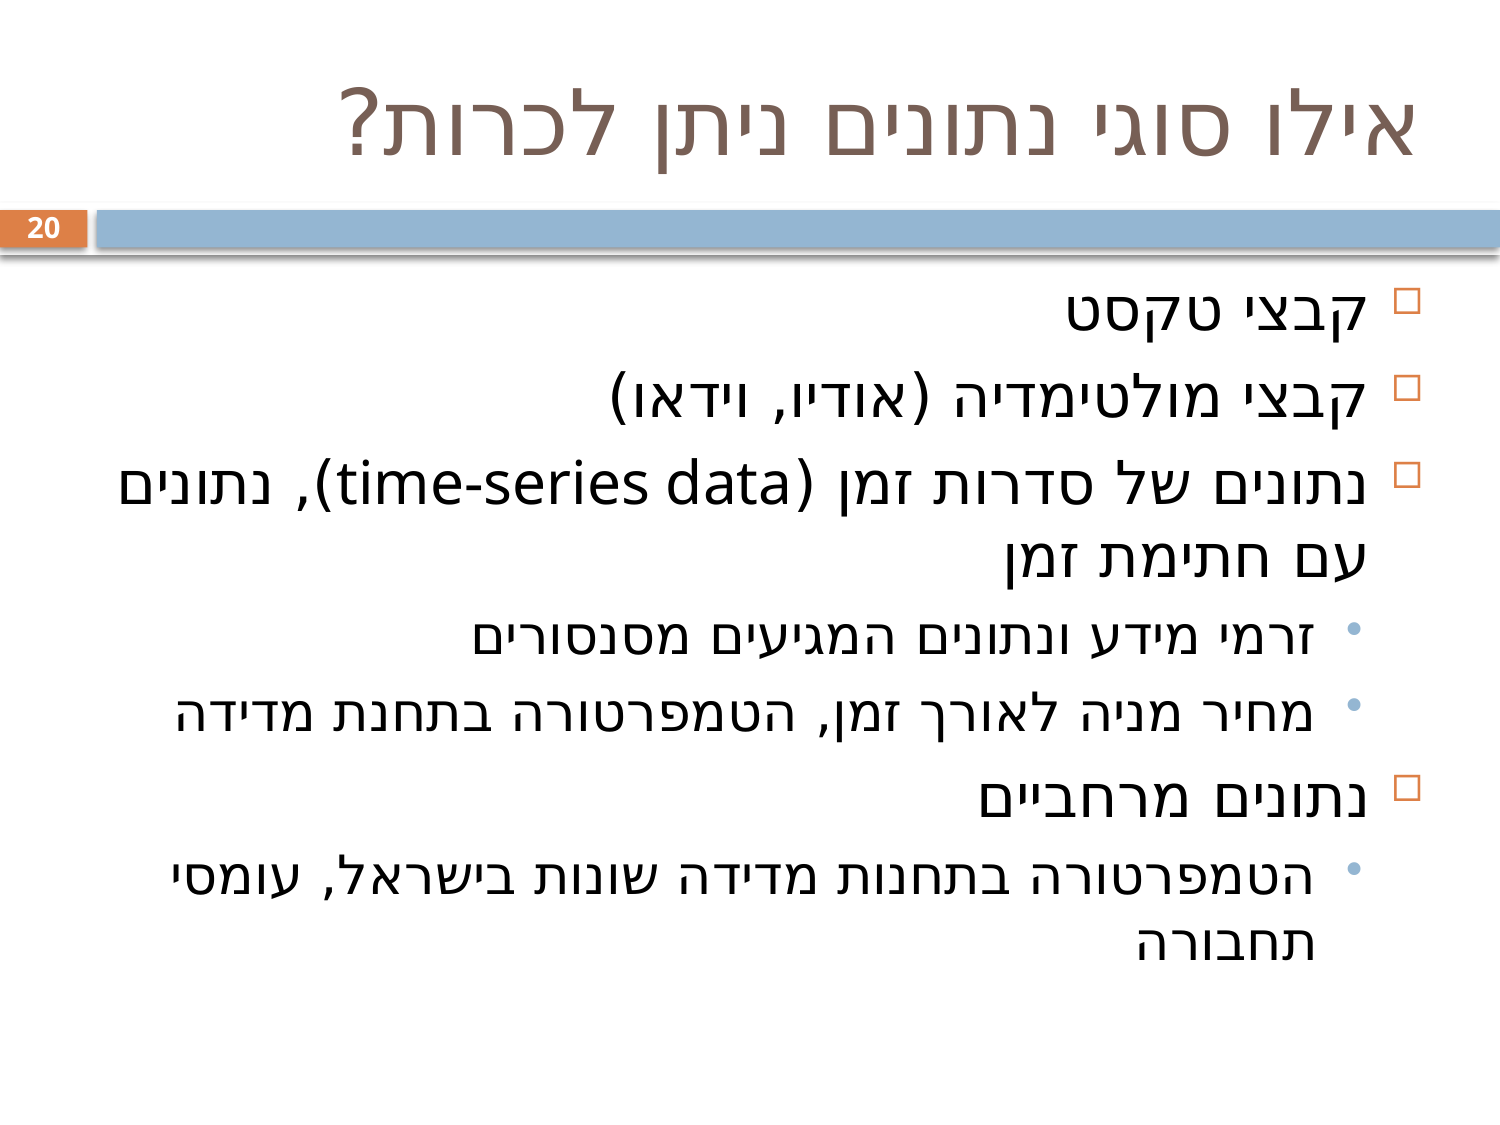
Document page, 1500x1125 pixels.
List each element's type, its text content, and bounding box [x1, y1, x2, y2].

title אילו סוגי נתונים ניתן לכרות? [100, 37, 1438, 200]
slide_number 20 [0, 208, 88, 249]
list קבצי טקסט קבצי מולטימדיה (אודיו, וידאו) נתונים של סדרות זמן (time-series data), נתונים עם חתימת זמן זרמי מידע ונתונים המגיעים מסנסורים מחיר מניה לאורך זמן, הטמפרטורה בתחנת מדידה נתונים מרחביים הטמפרטורה בתחנות מדידה שונות בישראל, עומסי תחבורה [100, 262, 1438, 1000]
